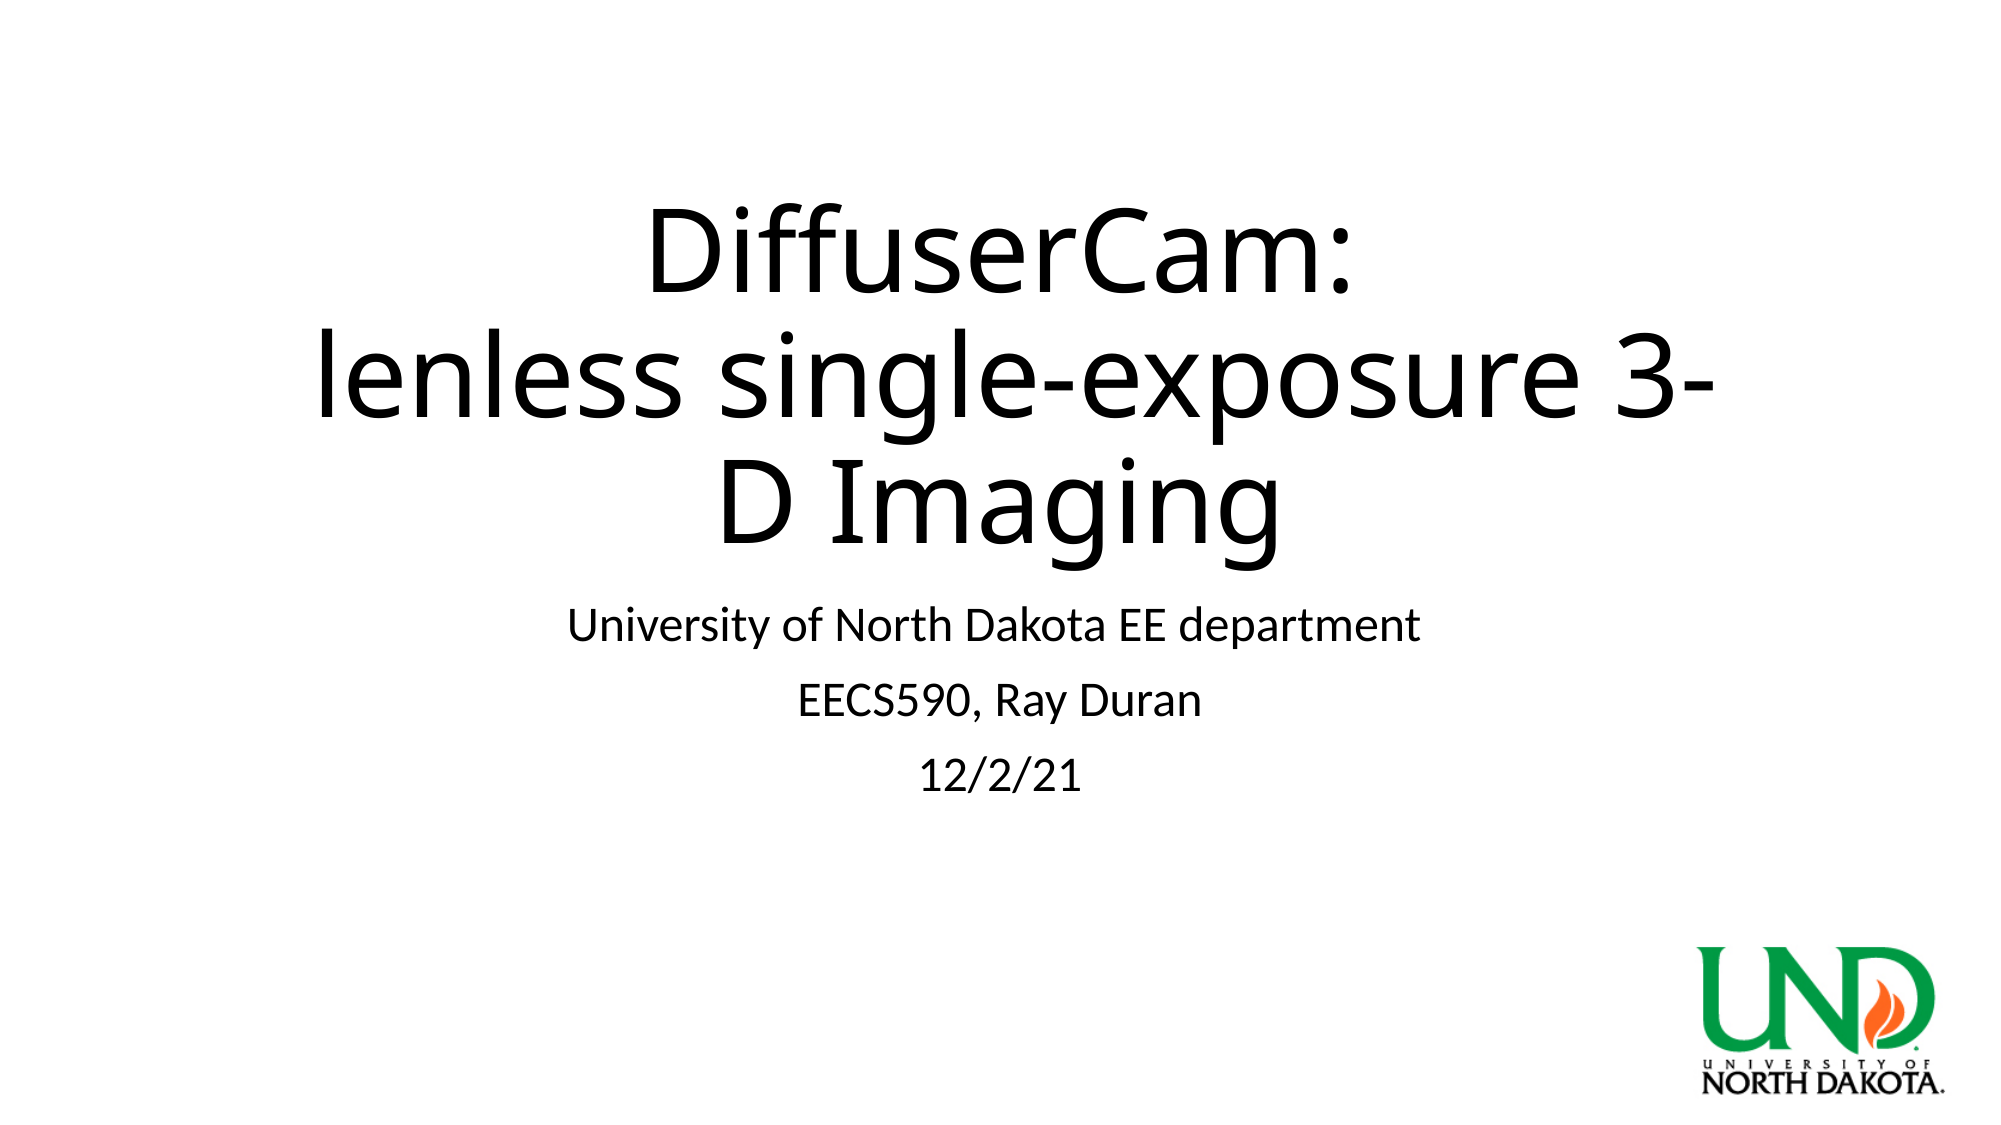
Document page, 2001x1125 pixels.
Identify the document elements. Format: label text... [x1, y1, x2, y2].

title DiffuserCam: lenless single-exposure 3-D Imaging [249, 184, 1750, 576]
picture [1665, 922, 1969, 1115]
subtitle University of North Dakota EE department EECS590, Ray Duran 12/2/21 [249, 590, 1750, 863]
